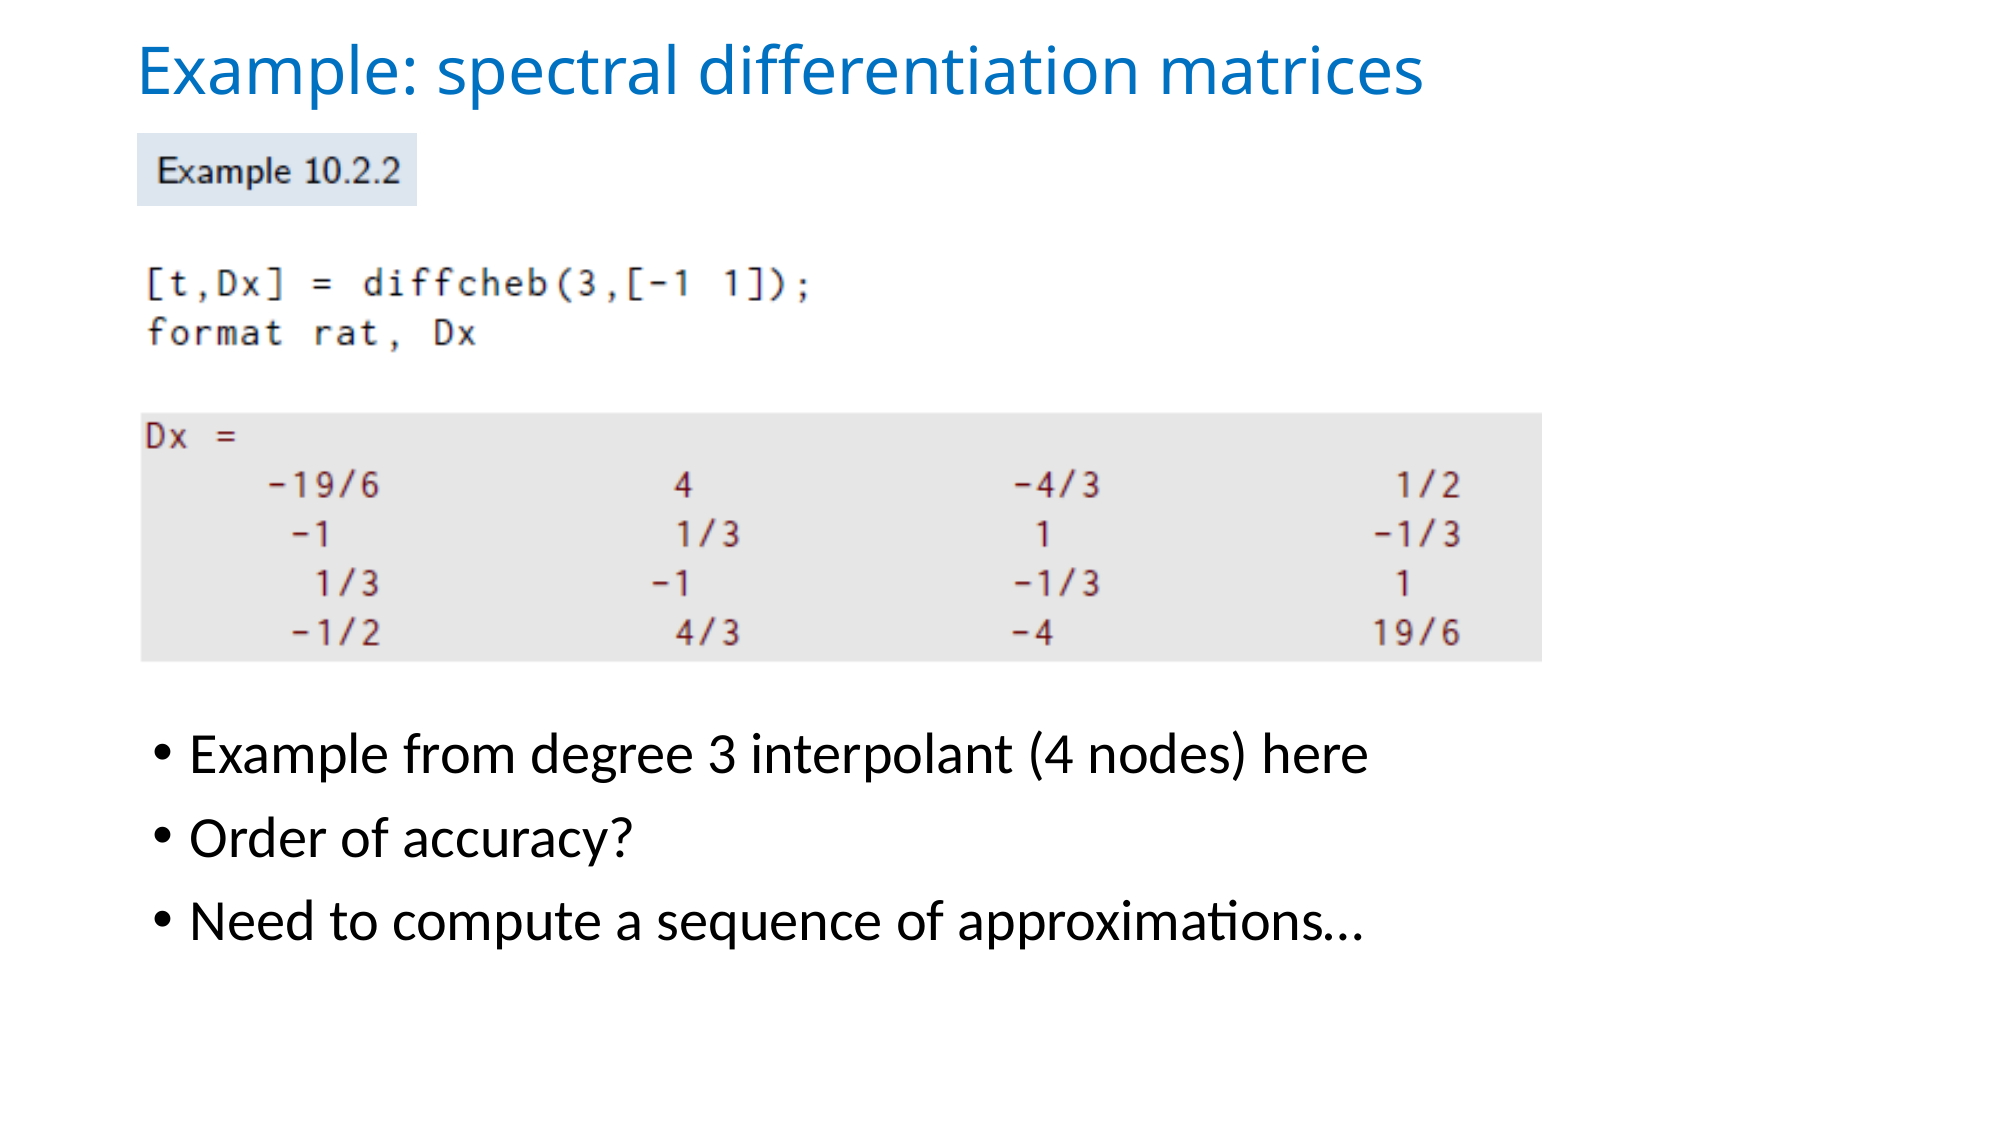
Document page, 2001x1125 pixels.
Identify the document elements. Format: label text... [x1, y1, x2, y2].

title Example: spectral differentiation matrices [121, 29, 1847, 118]
picture [137, 133, 417, 206]
list Example from degree 3 interpolant (4 nodes) here Order of accuracy? Need to compute a sequence of approximations… [137, 715, 1564, 1007]
picture [137, 240, 1542, 681]
